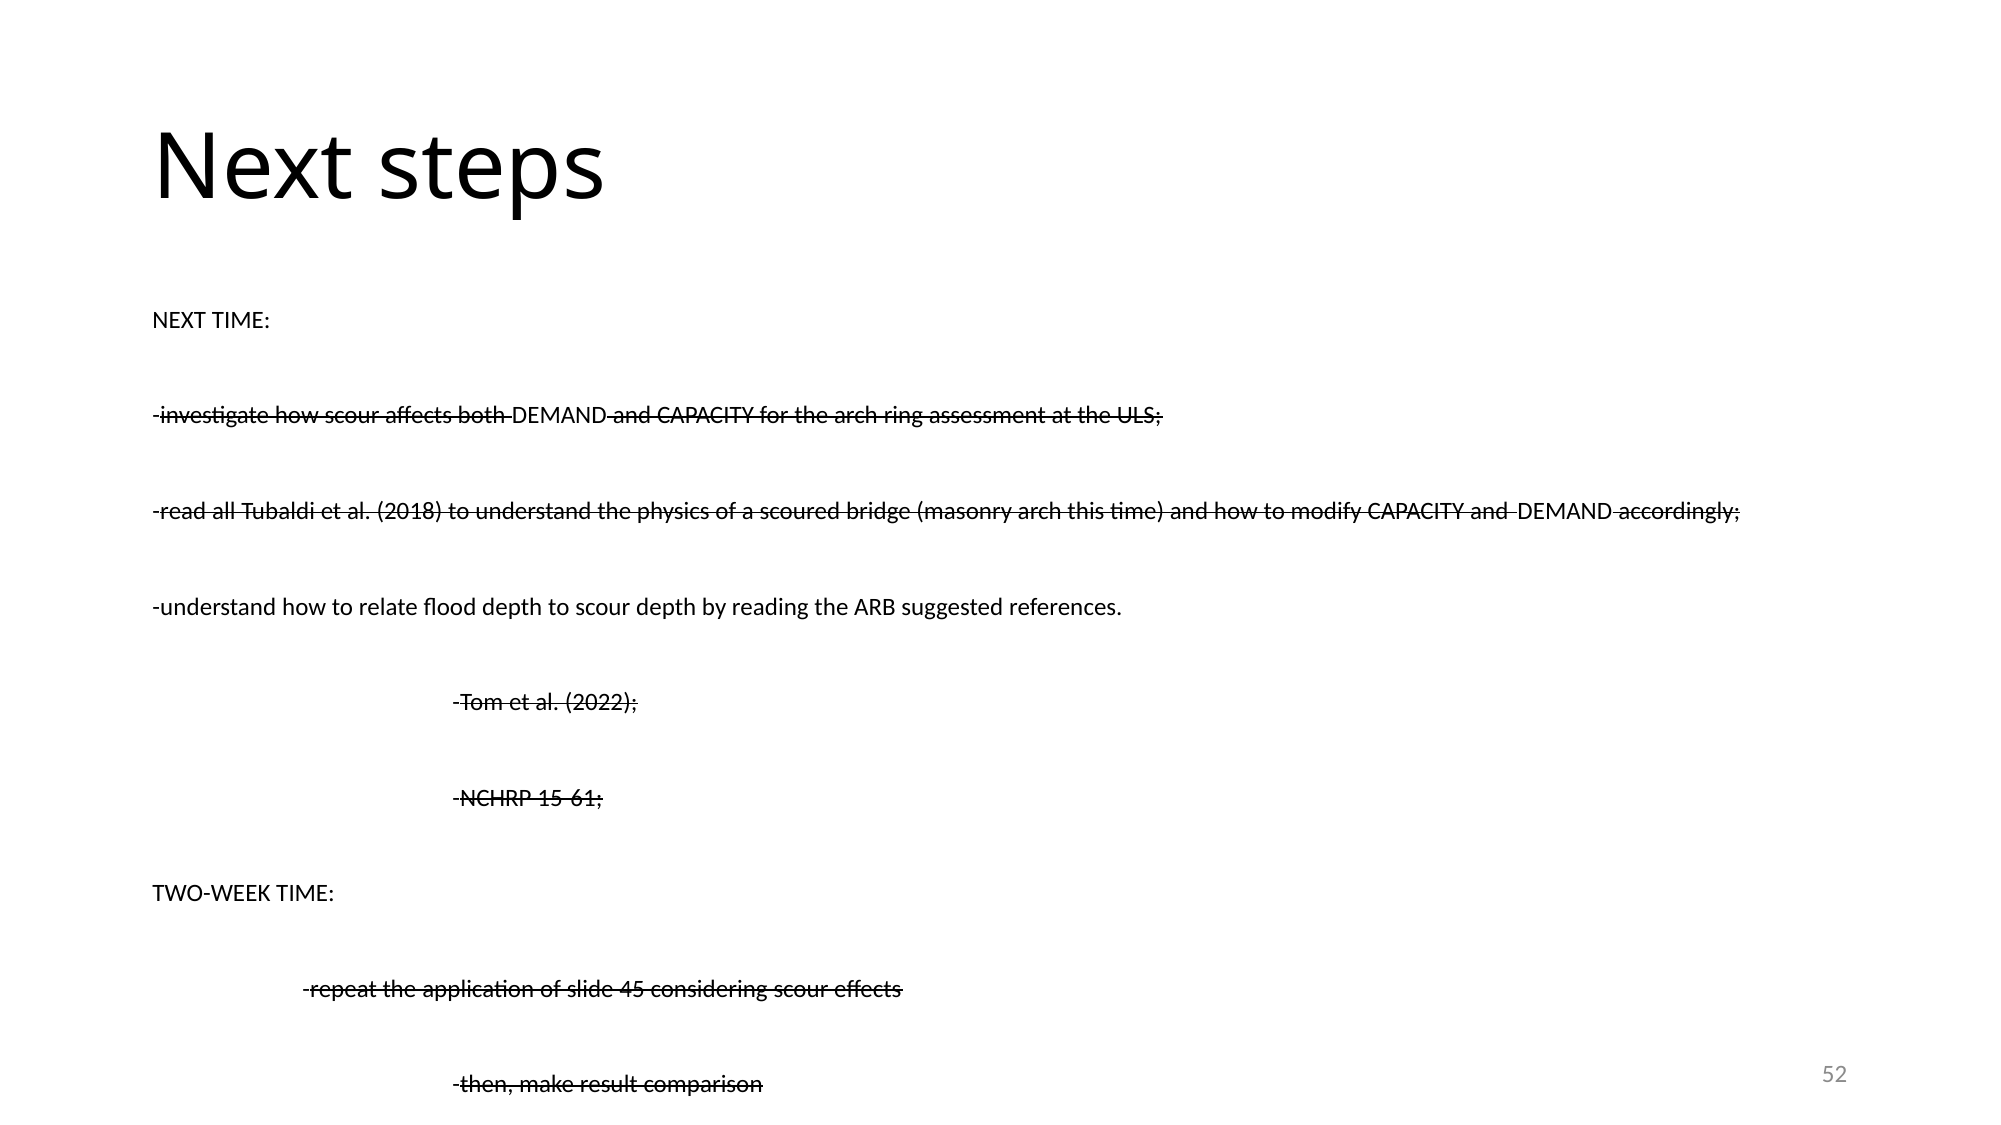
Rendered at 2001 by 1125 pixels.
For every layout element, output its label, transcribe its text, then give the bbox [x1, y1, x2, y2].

text_box [158, 672, 1884, 1023]
slide_number 52 [1412, 1042, 1863, 1103]
list NEXT TIME: -investigate how scour affects both DEMAND and CAPACITY for the arch ring assessment at the ULS; -read all Tubaldi et al. (2018) to understand the physics of a scoured bridge (masonry arch this time) and how to modify CAPACITY and DEMAND accordingly; -understand how to relate flood depth to scour depth by reading the ARB suggested references. -Tom et al. (2022); -NCHRP 15-61; TWO-WEEK TIME: -repeat the application of slide 45 considering scour effects -then, make result comparison [137, 299, 1863, 650]
title Next steps [137, 59, 1863, 278]
